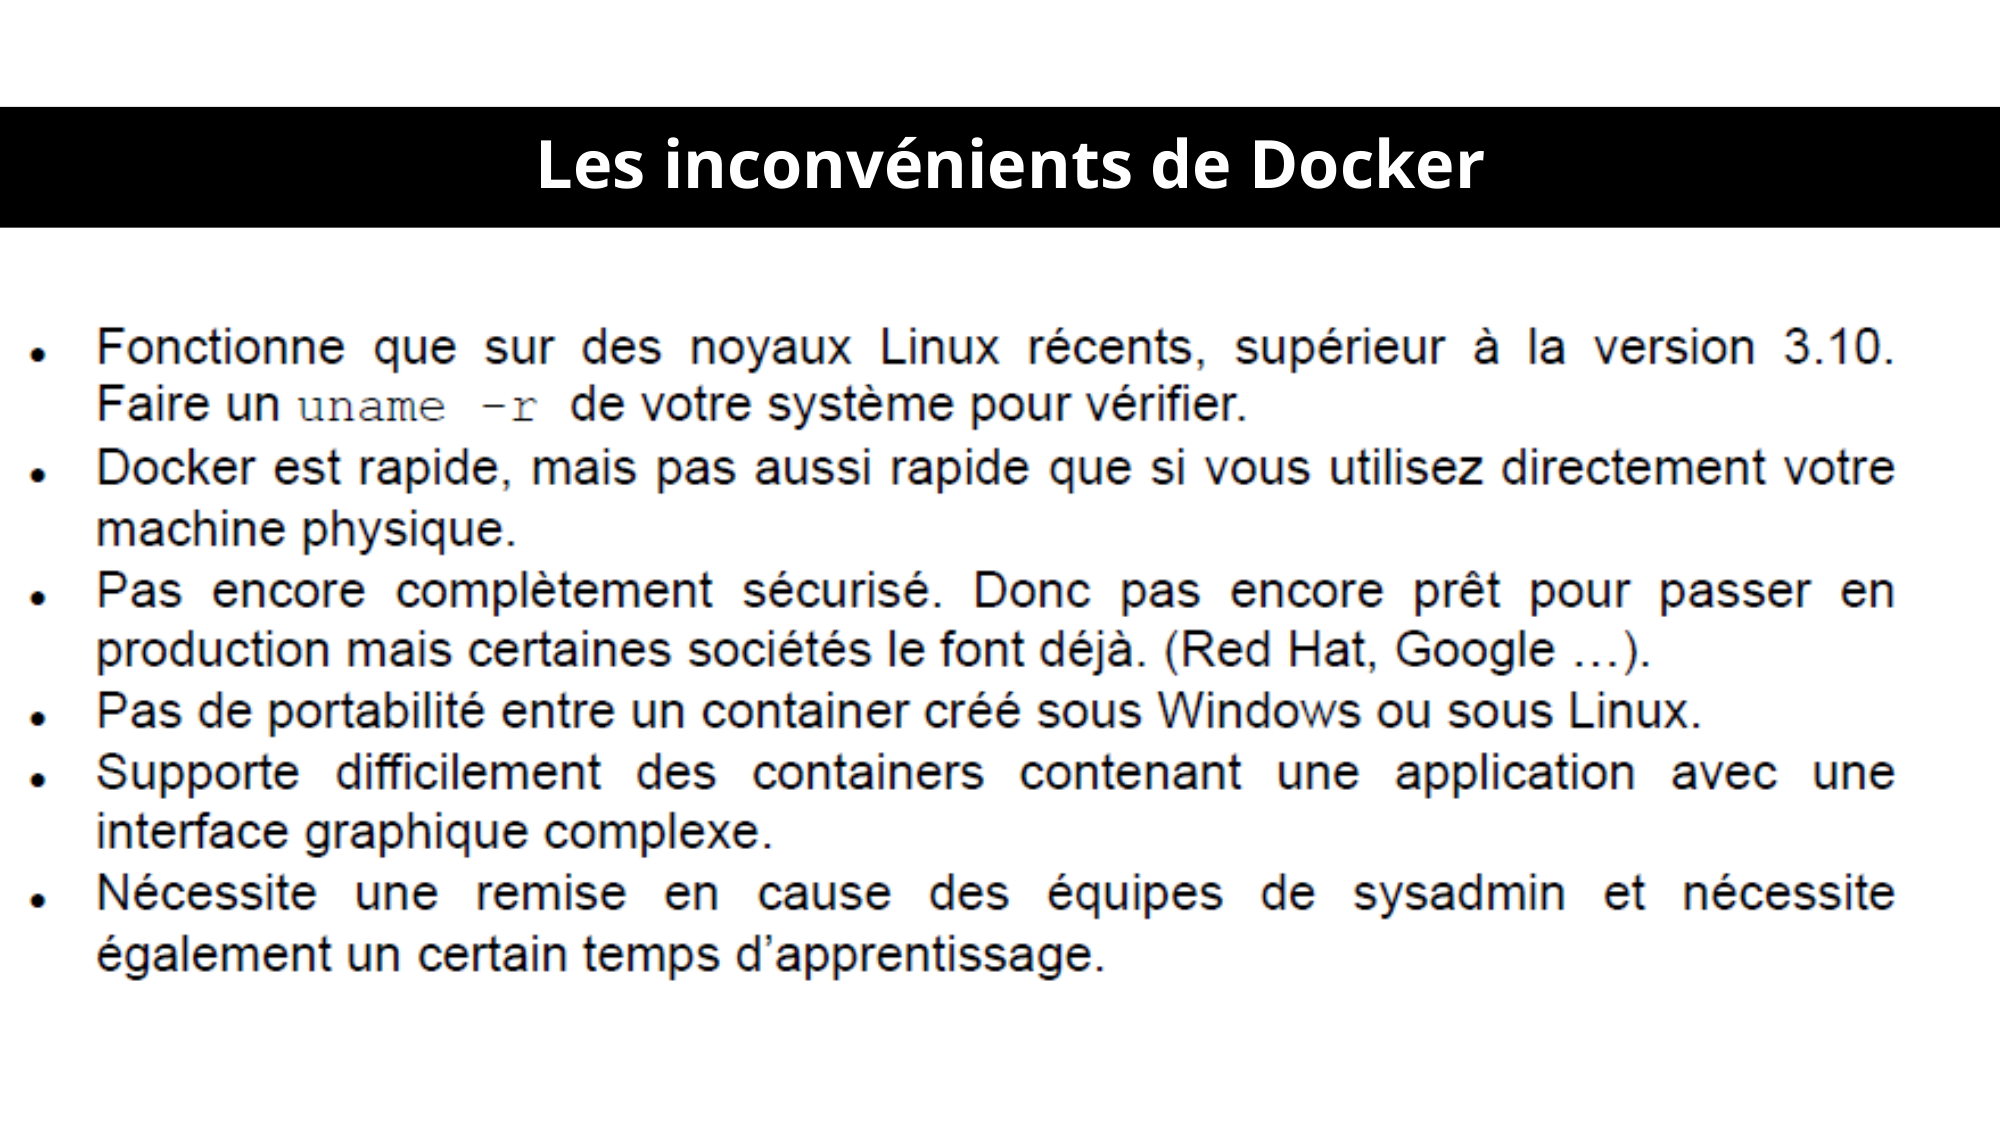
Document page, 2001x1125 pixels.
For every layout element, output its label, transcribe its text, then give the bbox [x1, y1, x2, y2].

picture [11, 269, 1931, 1056]
text_box [0, 106, 2000, 229]
title Les inconvénients de Docker [91, 105, 1931, 228]
